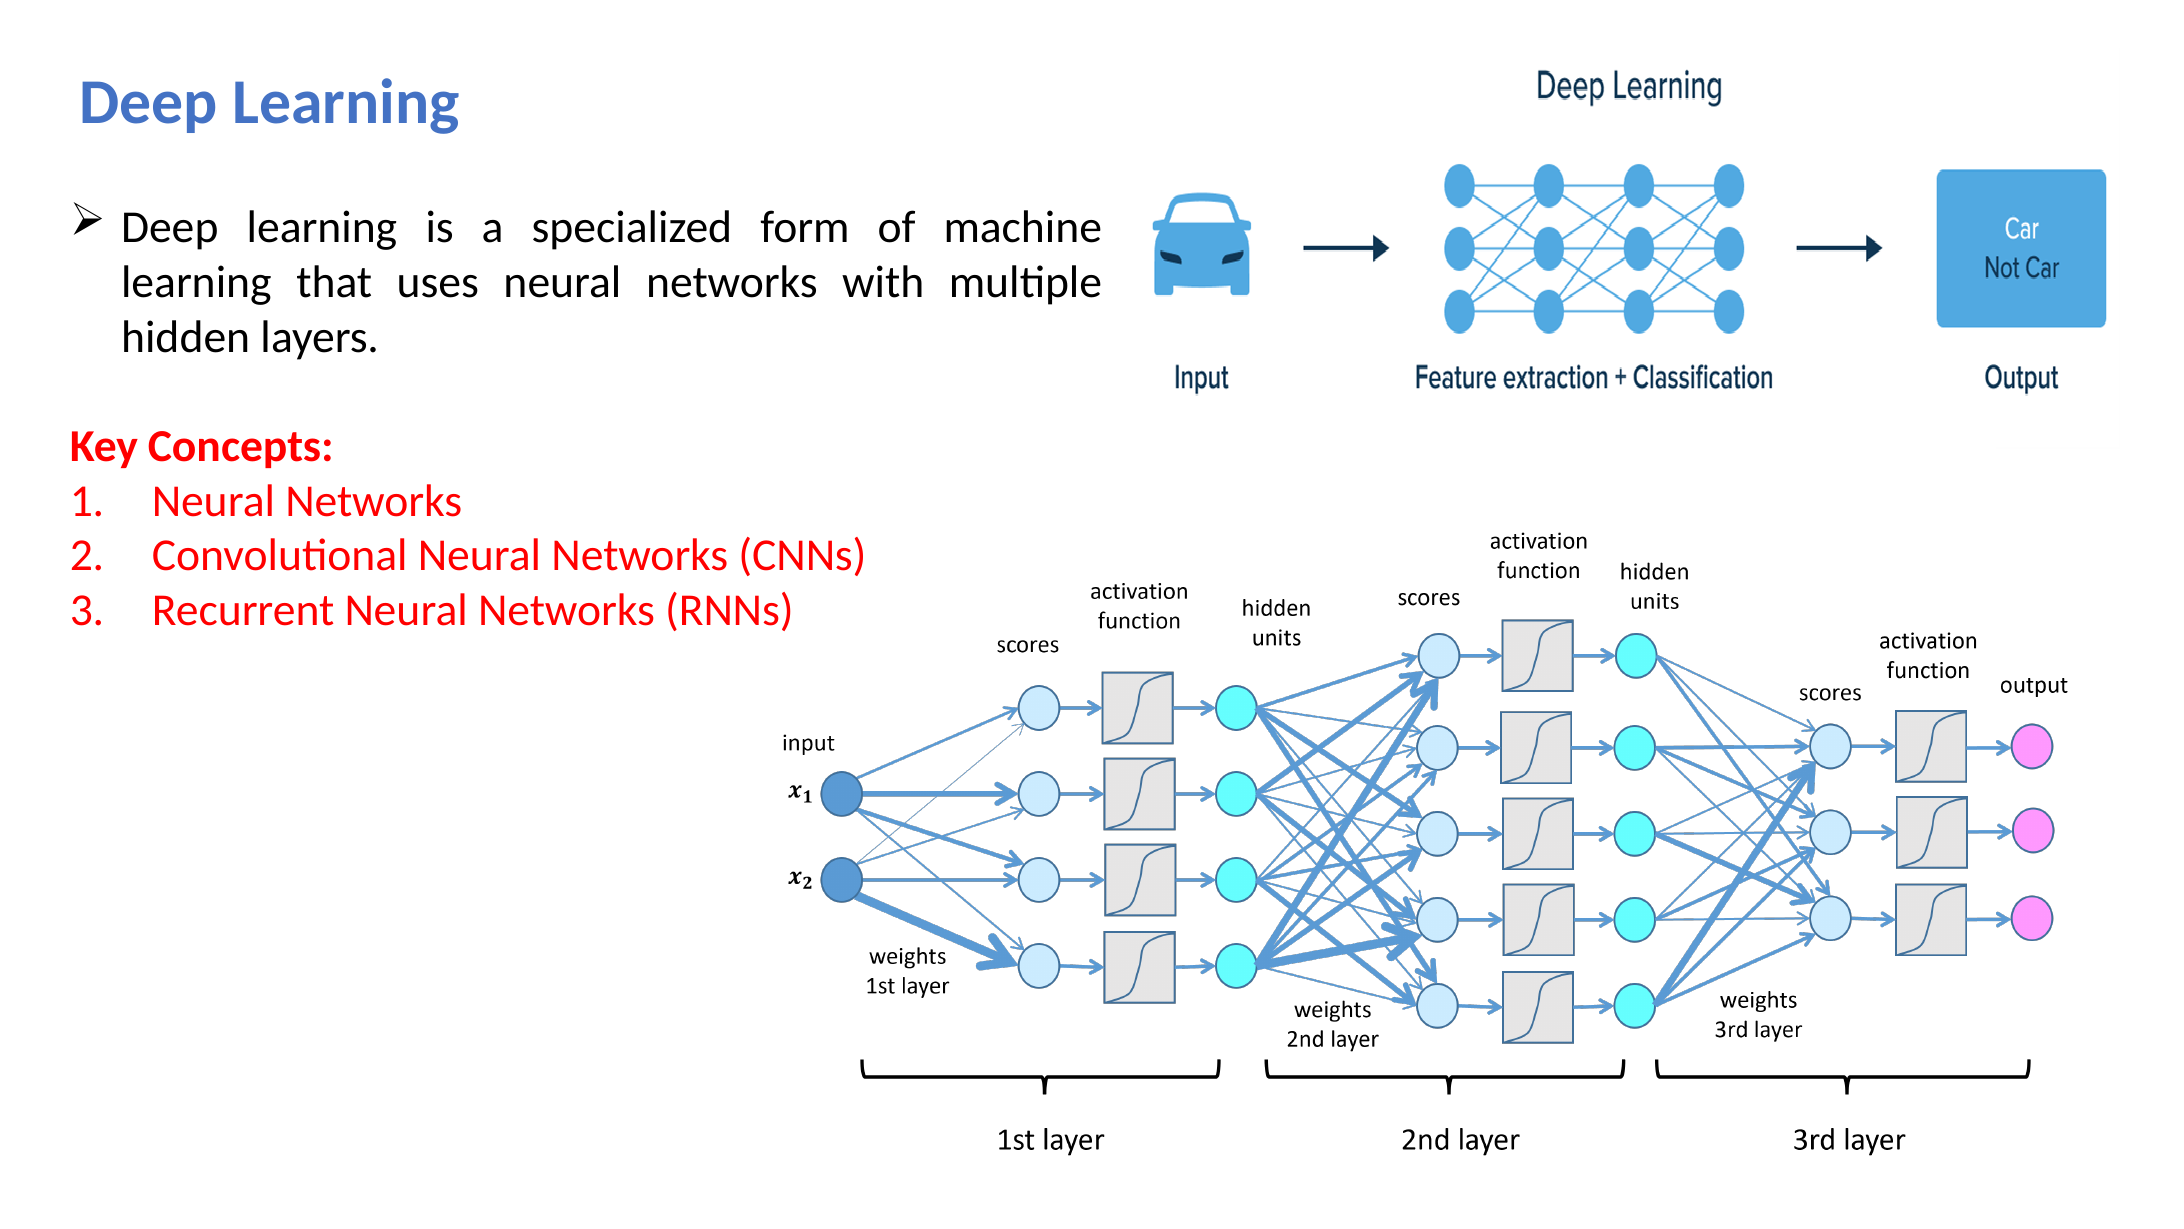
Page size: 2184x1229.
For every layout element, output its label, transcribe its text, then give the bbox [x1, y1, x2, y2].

text_box Deep learning is a specialized form of machine learning that uses neural networks with multiple hidden layers. Key Concepts: Neural Networks Convolutional Neural Networks (CNNs) Recurrent Neural Networks (RNNs) [55, 189, 1118, 642]
picture [1138, 48, 2120, 449]
text_box Deep Learning [64, 52, 1138, 144]
picture [767, 518, 2083, 1177]
